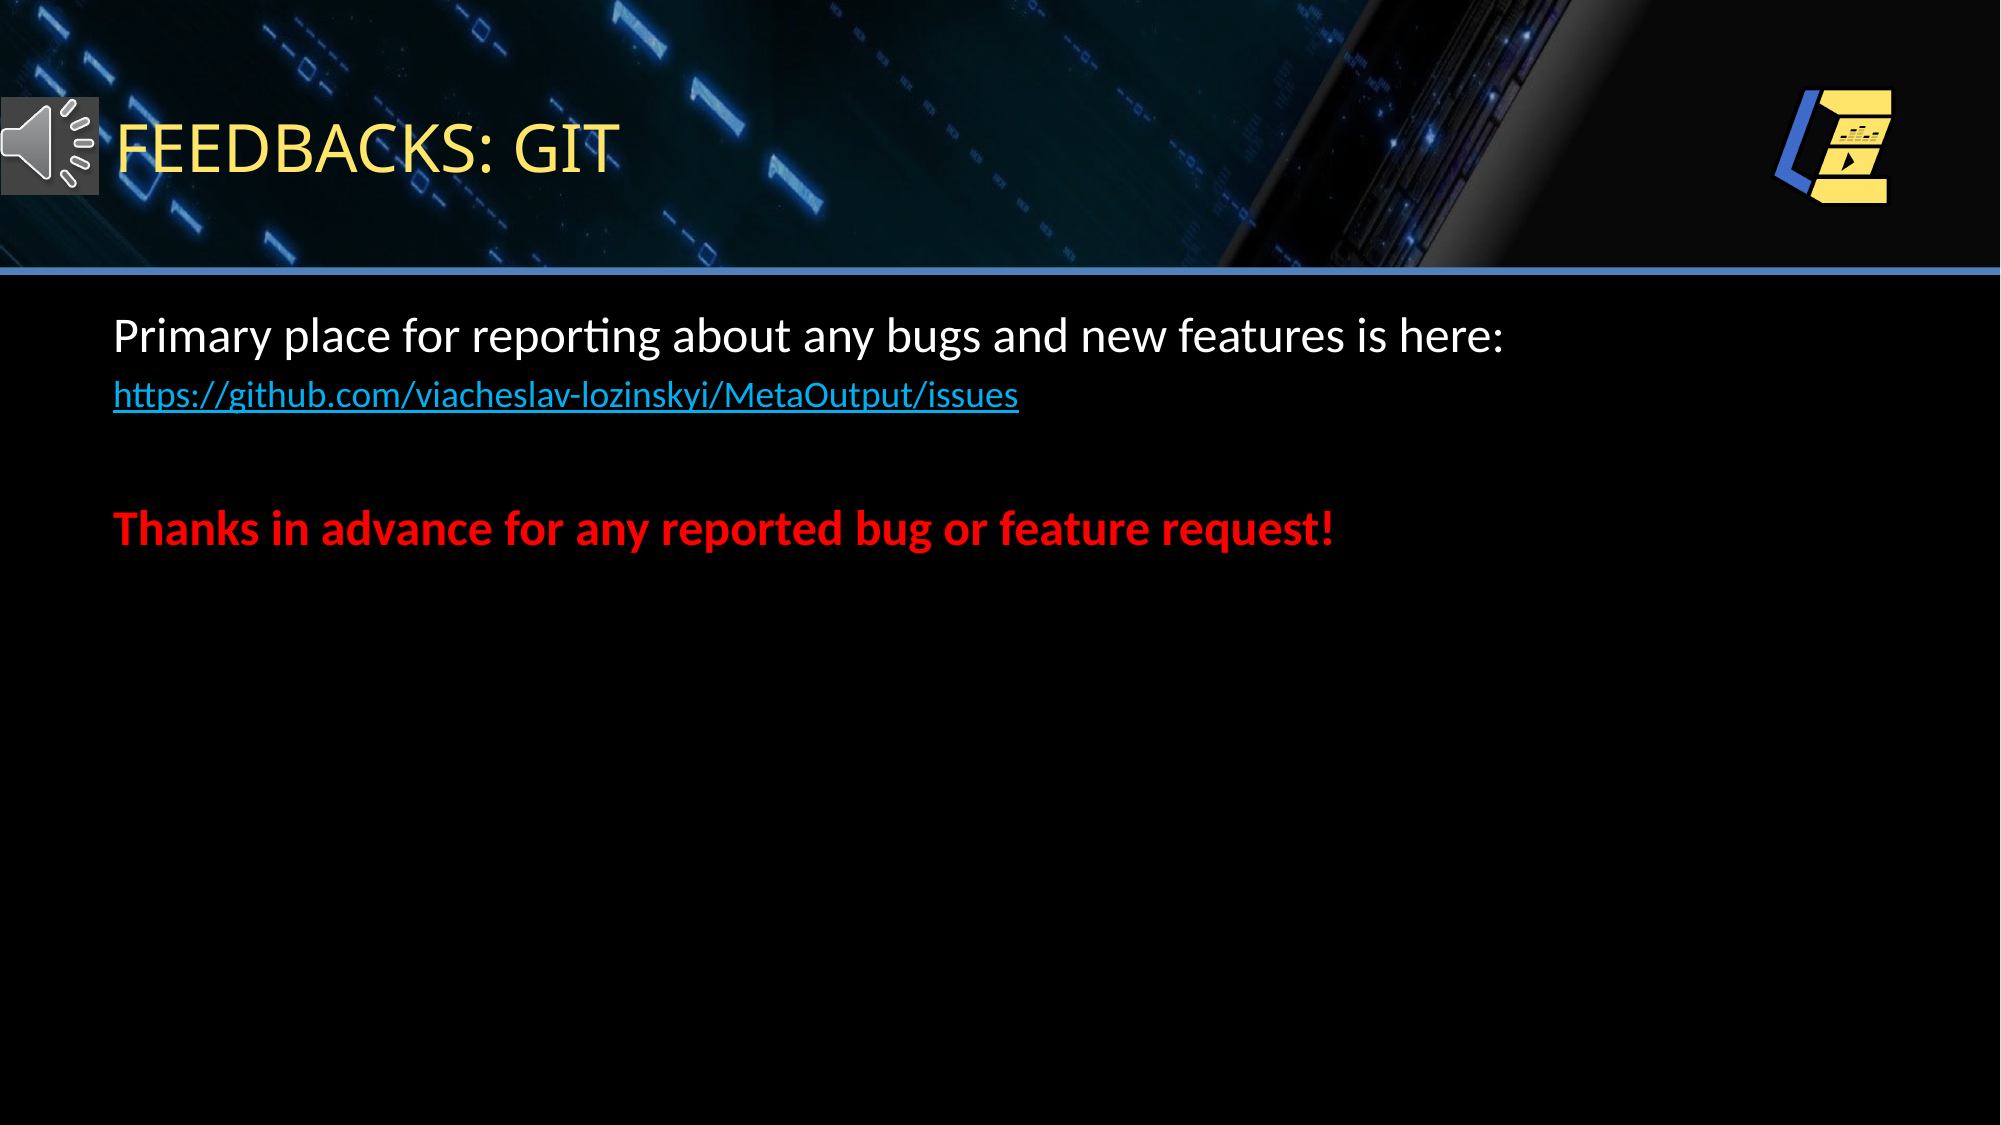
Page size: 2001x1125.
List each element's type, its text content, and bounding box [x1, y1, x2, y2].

list Primary place for reporting about any bugs and new features is here: https://github.com/viacheslav-lozinskyi/MetaOutput/issues Thanks in advance for any reported bug or feature request! [98, 295, 1902, 1064]
title FEEDBACKS: GIT [99, 62, 1904, 230]
picture [0, 0, 2001, 1125]
